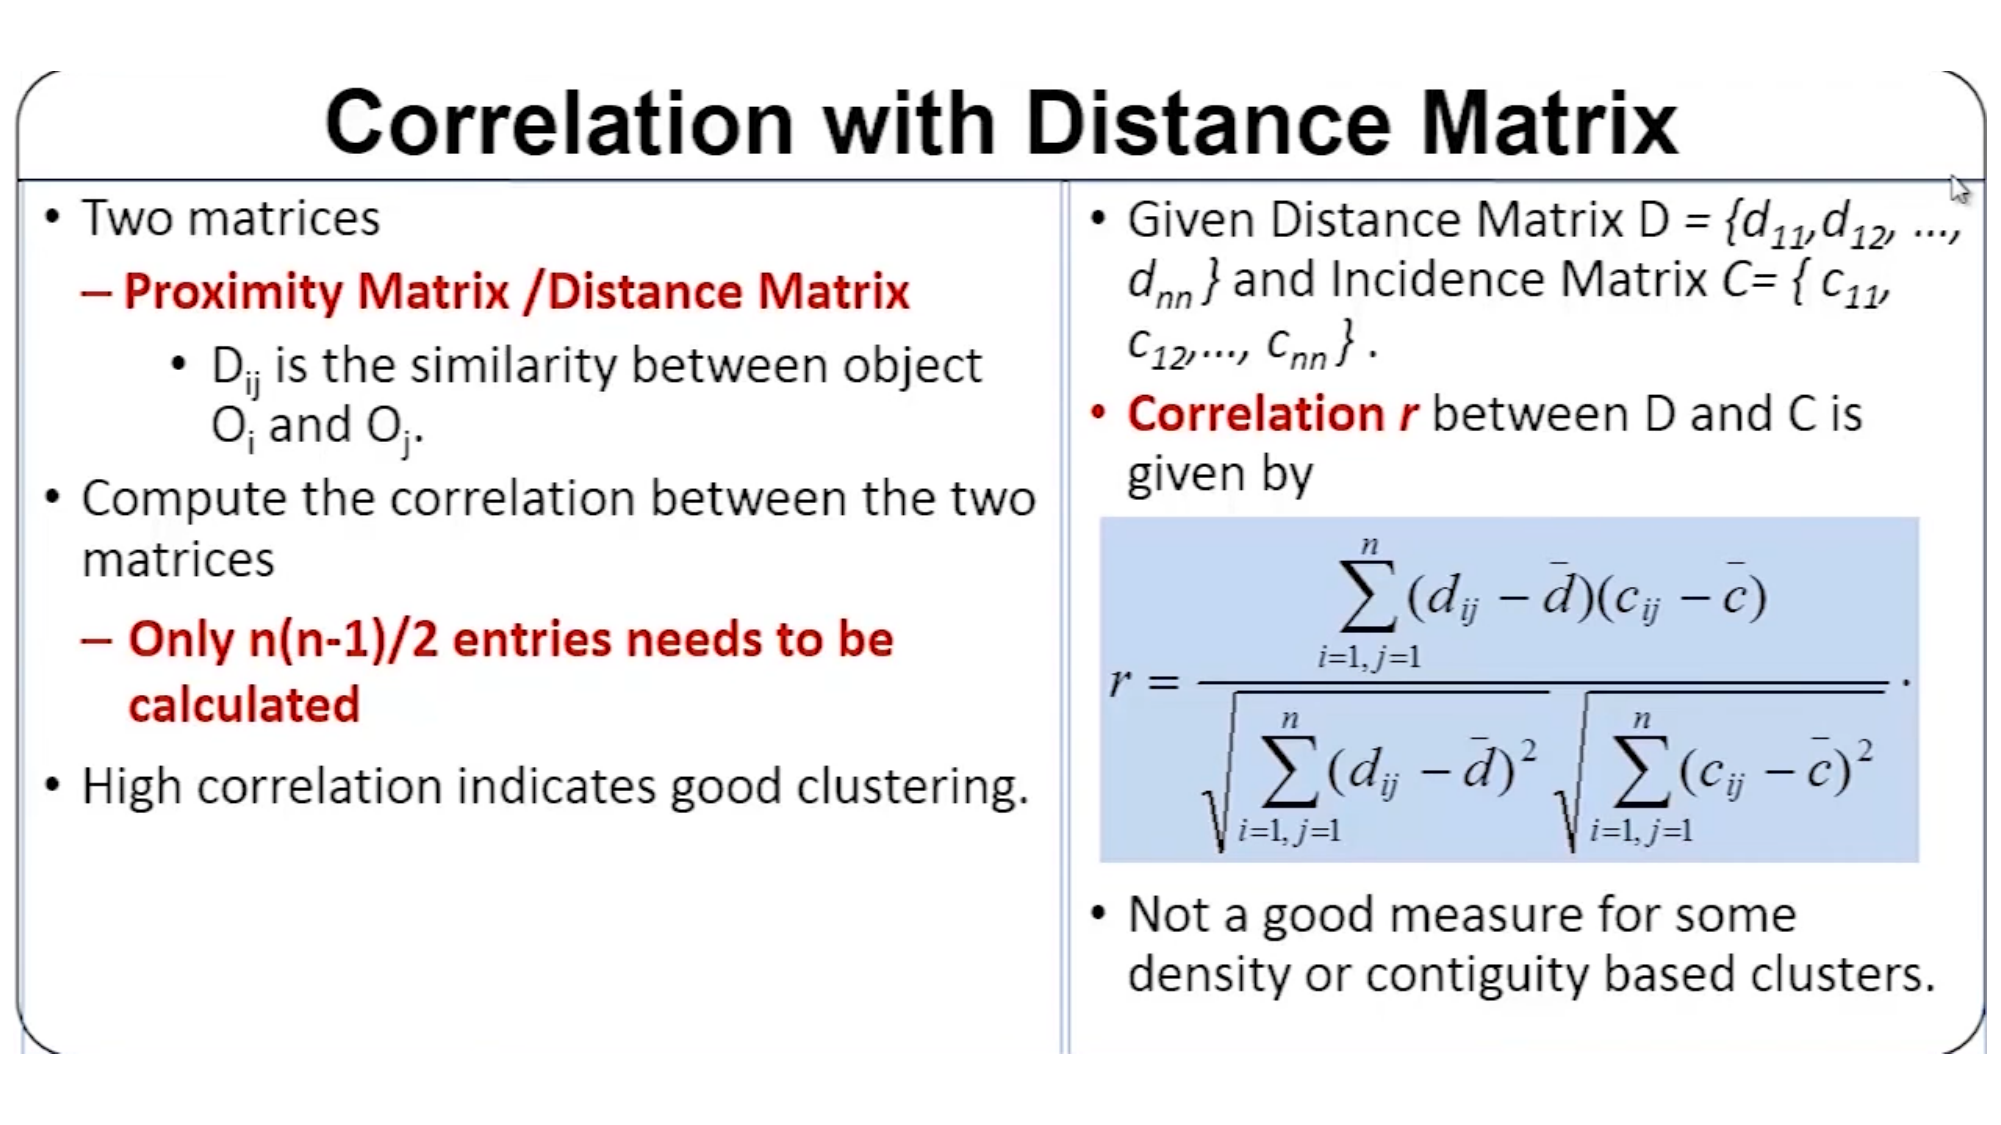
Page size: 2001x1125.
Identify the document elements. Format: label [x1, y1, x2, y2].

picture [13, 71, 1987, 1054]
